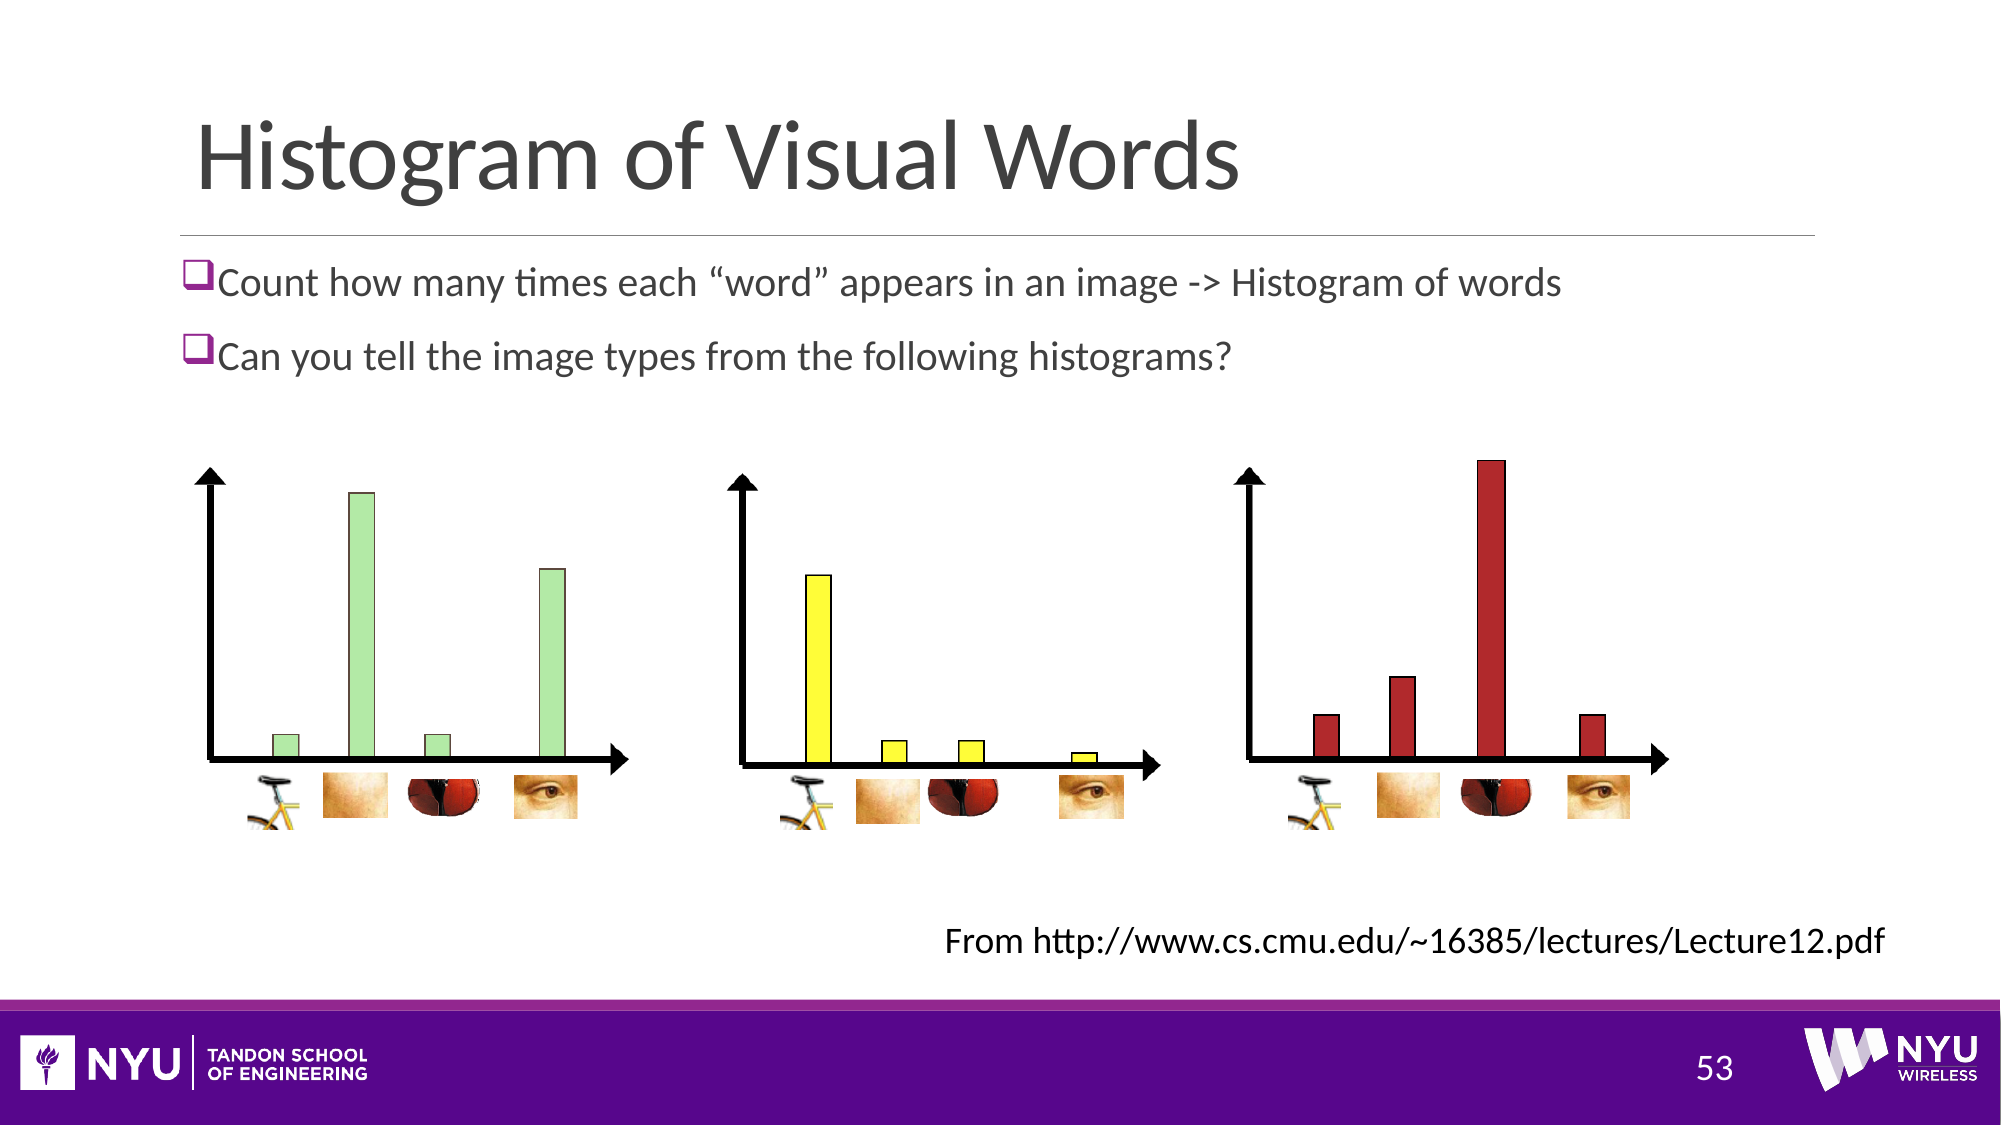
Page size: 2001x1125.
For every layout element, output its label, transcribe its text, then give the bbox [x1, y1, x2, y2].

text_box From http://www.cs.cmu.edu/~16385/lectures/Lecture12.pdf [929, 908, 1915, 969]
title Histogram of Visual Words [180, 47, 1830, 218]
list Count how many times each “word” appears in an image -> Histogram of words Can you tell the image types from the following histograms? [180, 252, 1830, 963]
picture [179, 444, 1681, 842]
slide_number 53 [1533, 1035, 1749, 1096]
